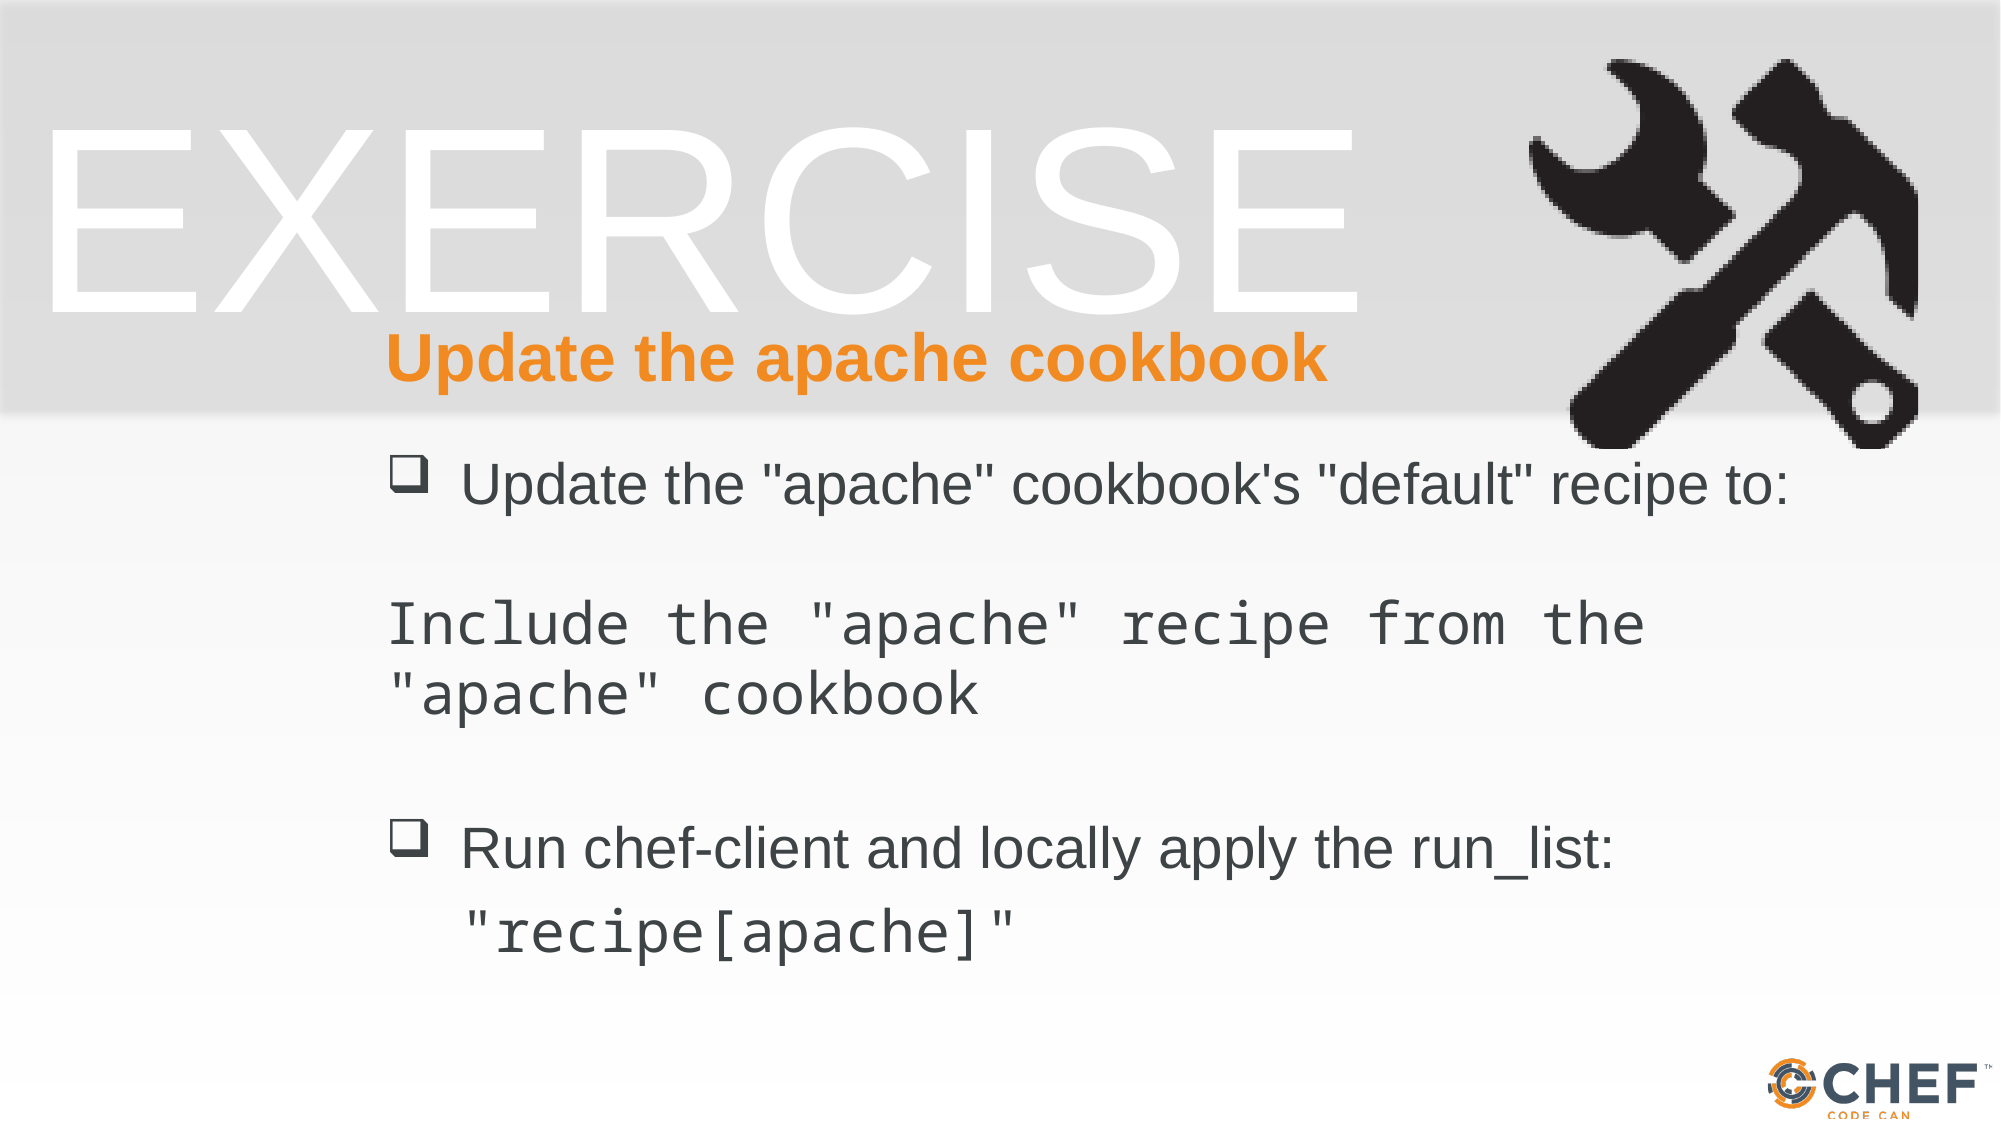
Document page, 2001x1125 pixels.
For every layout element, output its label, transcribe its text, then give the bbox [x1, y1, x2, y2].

subtitle Update the "apache" cookbook's "default" recipe to: Include the "apache" recipe from the "apache" cookbook Run chef-client and locally apply the run_list: "recipe[apache]" [370, 431, 1878, 1031]
title Update the apache cookbook [370, 307, 1721, 412]
